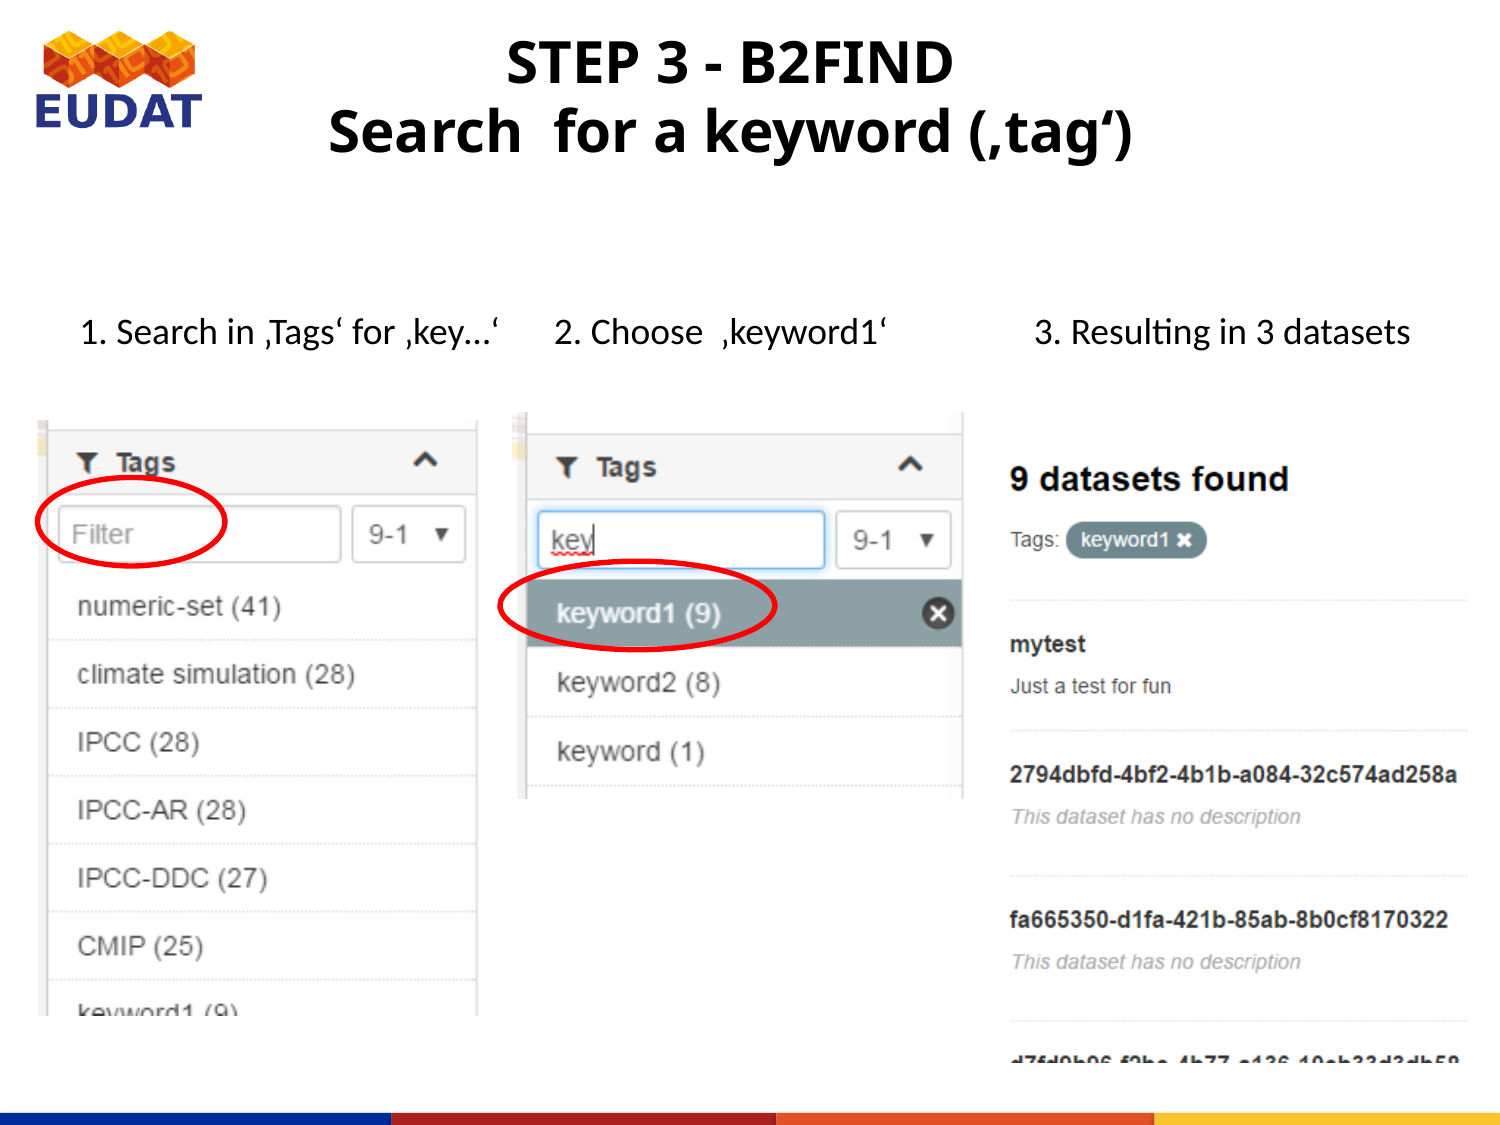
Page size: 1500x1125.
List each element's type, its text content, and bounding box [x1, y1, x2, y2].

text_box 1. Search in ‚Tags‘ for ‚key…‘ [64, 299, 516, 360]
text_box [500, 591, 507, 620]
picture [8, 0, 210, 161]
text_box 3. Resulting in 3 datasets [1018, 299, 1427, 360]
picture [37, 420, 488, 1016]
text_box 2. Choose ‚keyword1‘ [539, 299, 903, 360]
text_box STEP 3 - B2FIND Search for a keyword (‚tag‘) [287, 25, 1175, 165]
picture [987, 434, 1467, 1063]
picture [512, 412, 972, 799]
